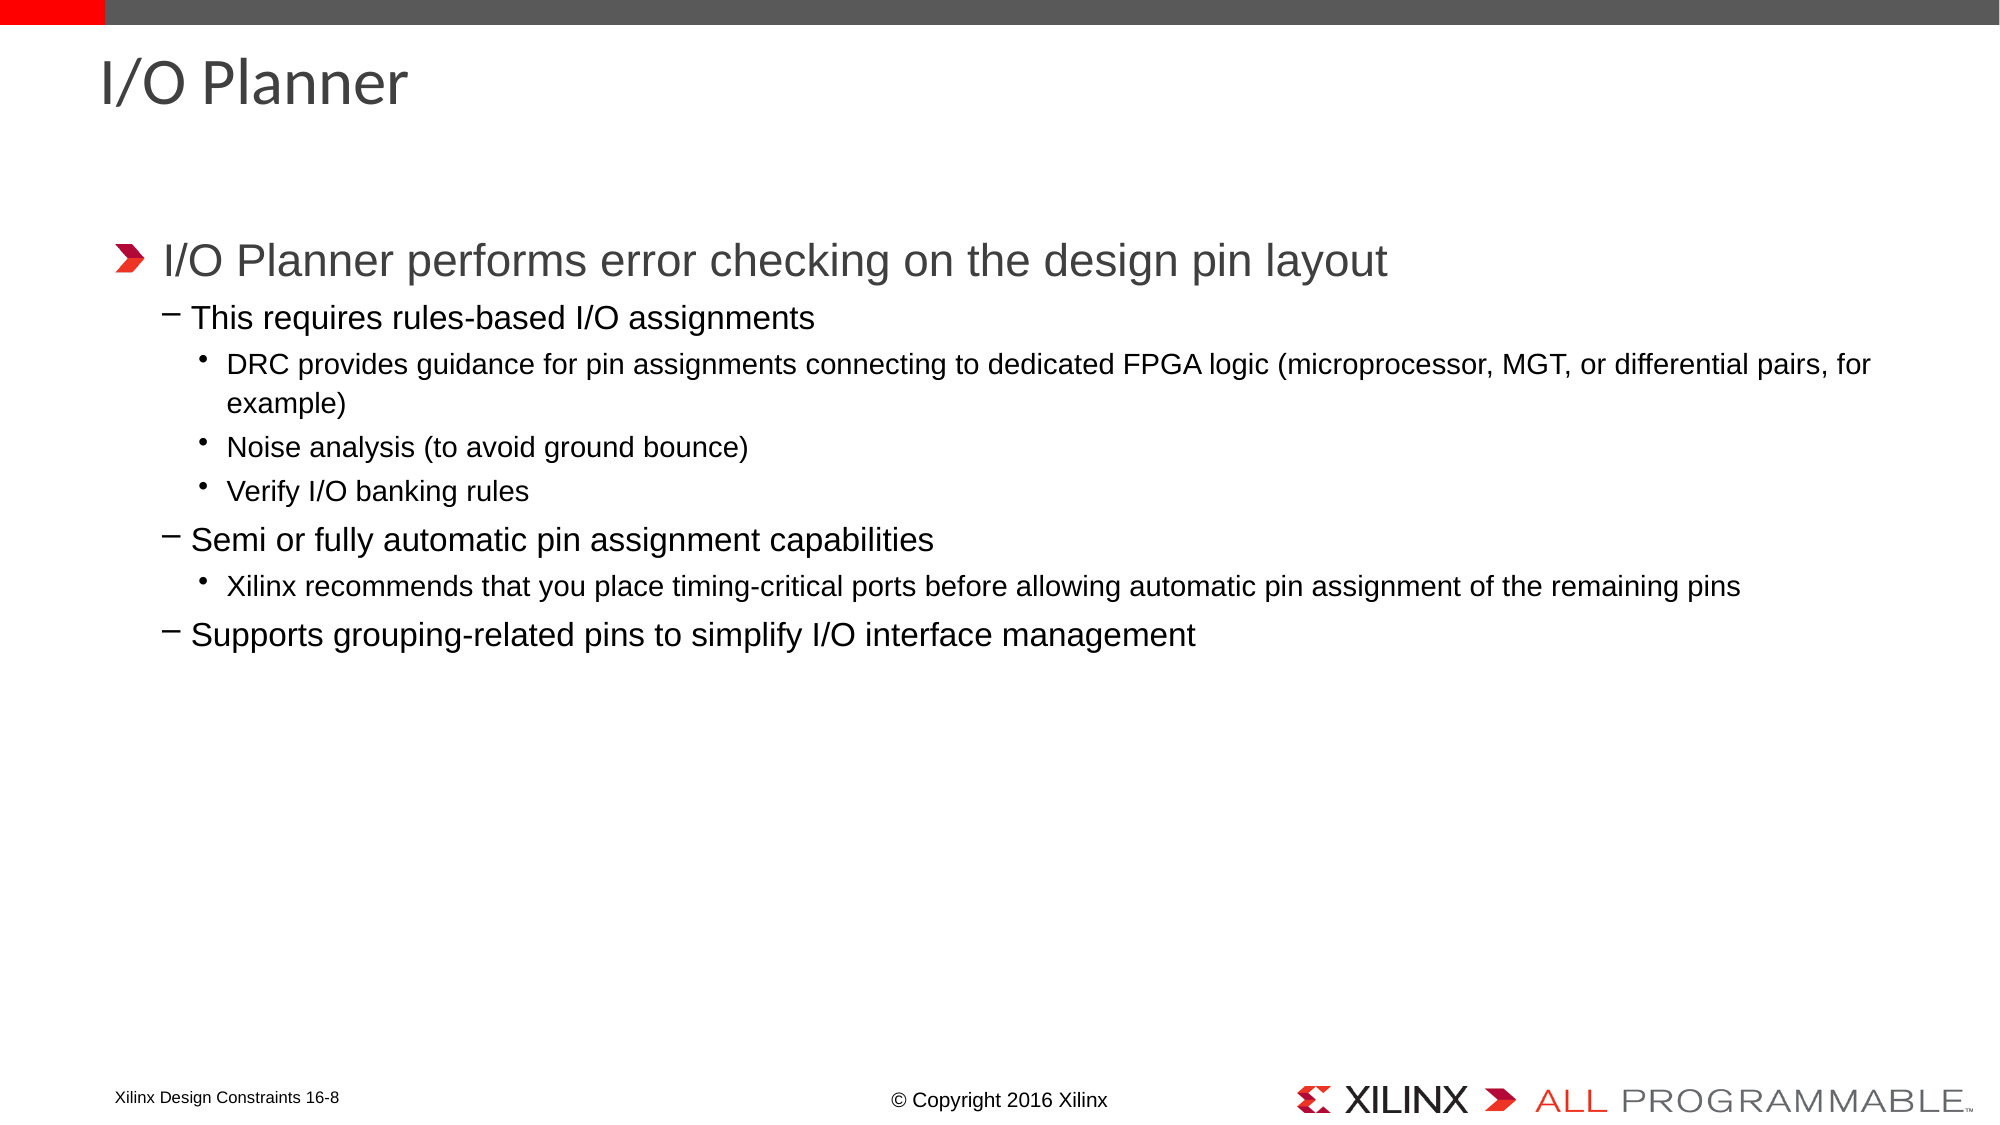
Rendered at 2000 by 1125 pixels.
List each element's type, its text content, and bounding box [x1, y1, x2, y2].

list I/O Planner performs error checking on the design pin layout This requires rules-based I/O assignments DRC provides guidance for pin assignments connecting to dedicated FPGA logic (microprocessor, MGT, or differential pairs, for example) Noise analysis (to avoid ground bounce) Verify I/O banking rules Semi or fully automatic pin assignment capabilities Xilinx recommends that you place timing-critical ports before allowing automatic pin assignment of the remaining pins Supports grouping-related pins to simplify I/O interface management [99, 217, 1901, 918]
title I/O Planner [99, 34, 1900, 122]
footer © Copyright 2016 Xilinx [683, 1079, 1317, 1120]
slide_number Xilinx Design Constraints 16-8 [99, 1078, 460, 1120]
picture [114, 243, 145, 273]
picture [1317, 1086, 1973, 1113]
